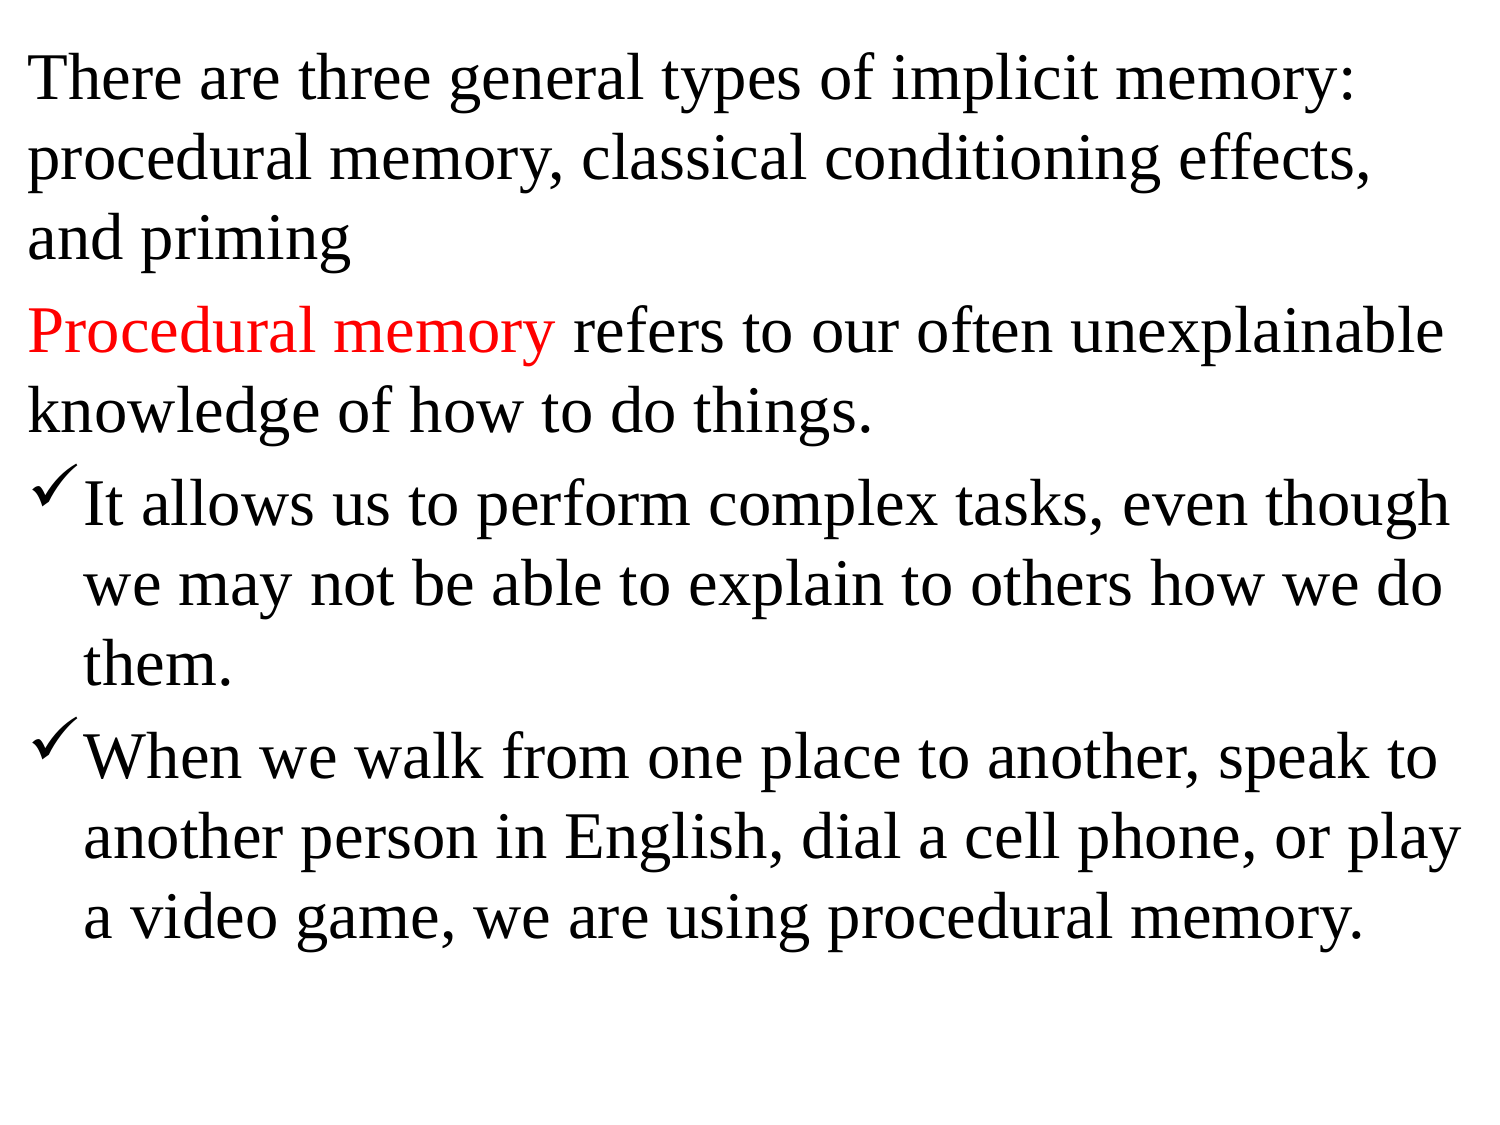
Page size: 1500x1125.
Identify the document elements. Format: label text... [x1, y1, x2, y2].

list There are three general types of implicit memory: procedural memory, classical conditioning effects, and priming Procedural memory refers to our often unexplainable knowledge of how to do things. It allows us to perform complex tasks, even though we may not be able to explain to others how we do them. When we walk from one place to another, speak to another person in English, dial a cell phone, or play a video game, we are using procedural memory. [12, 24, 1488, 1113]
